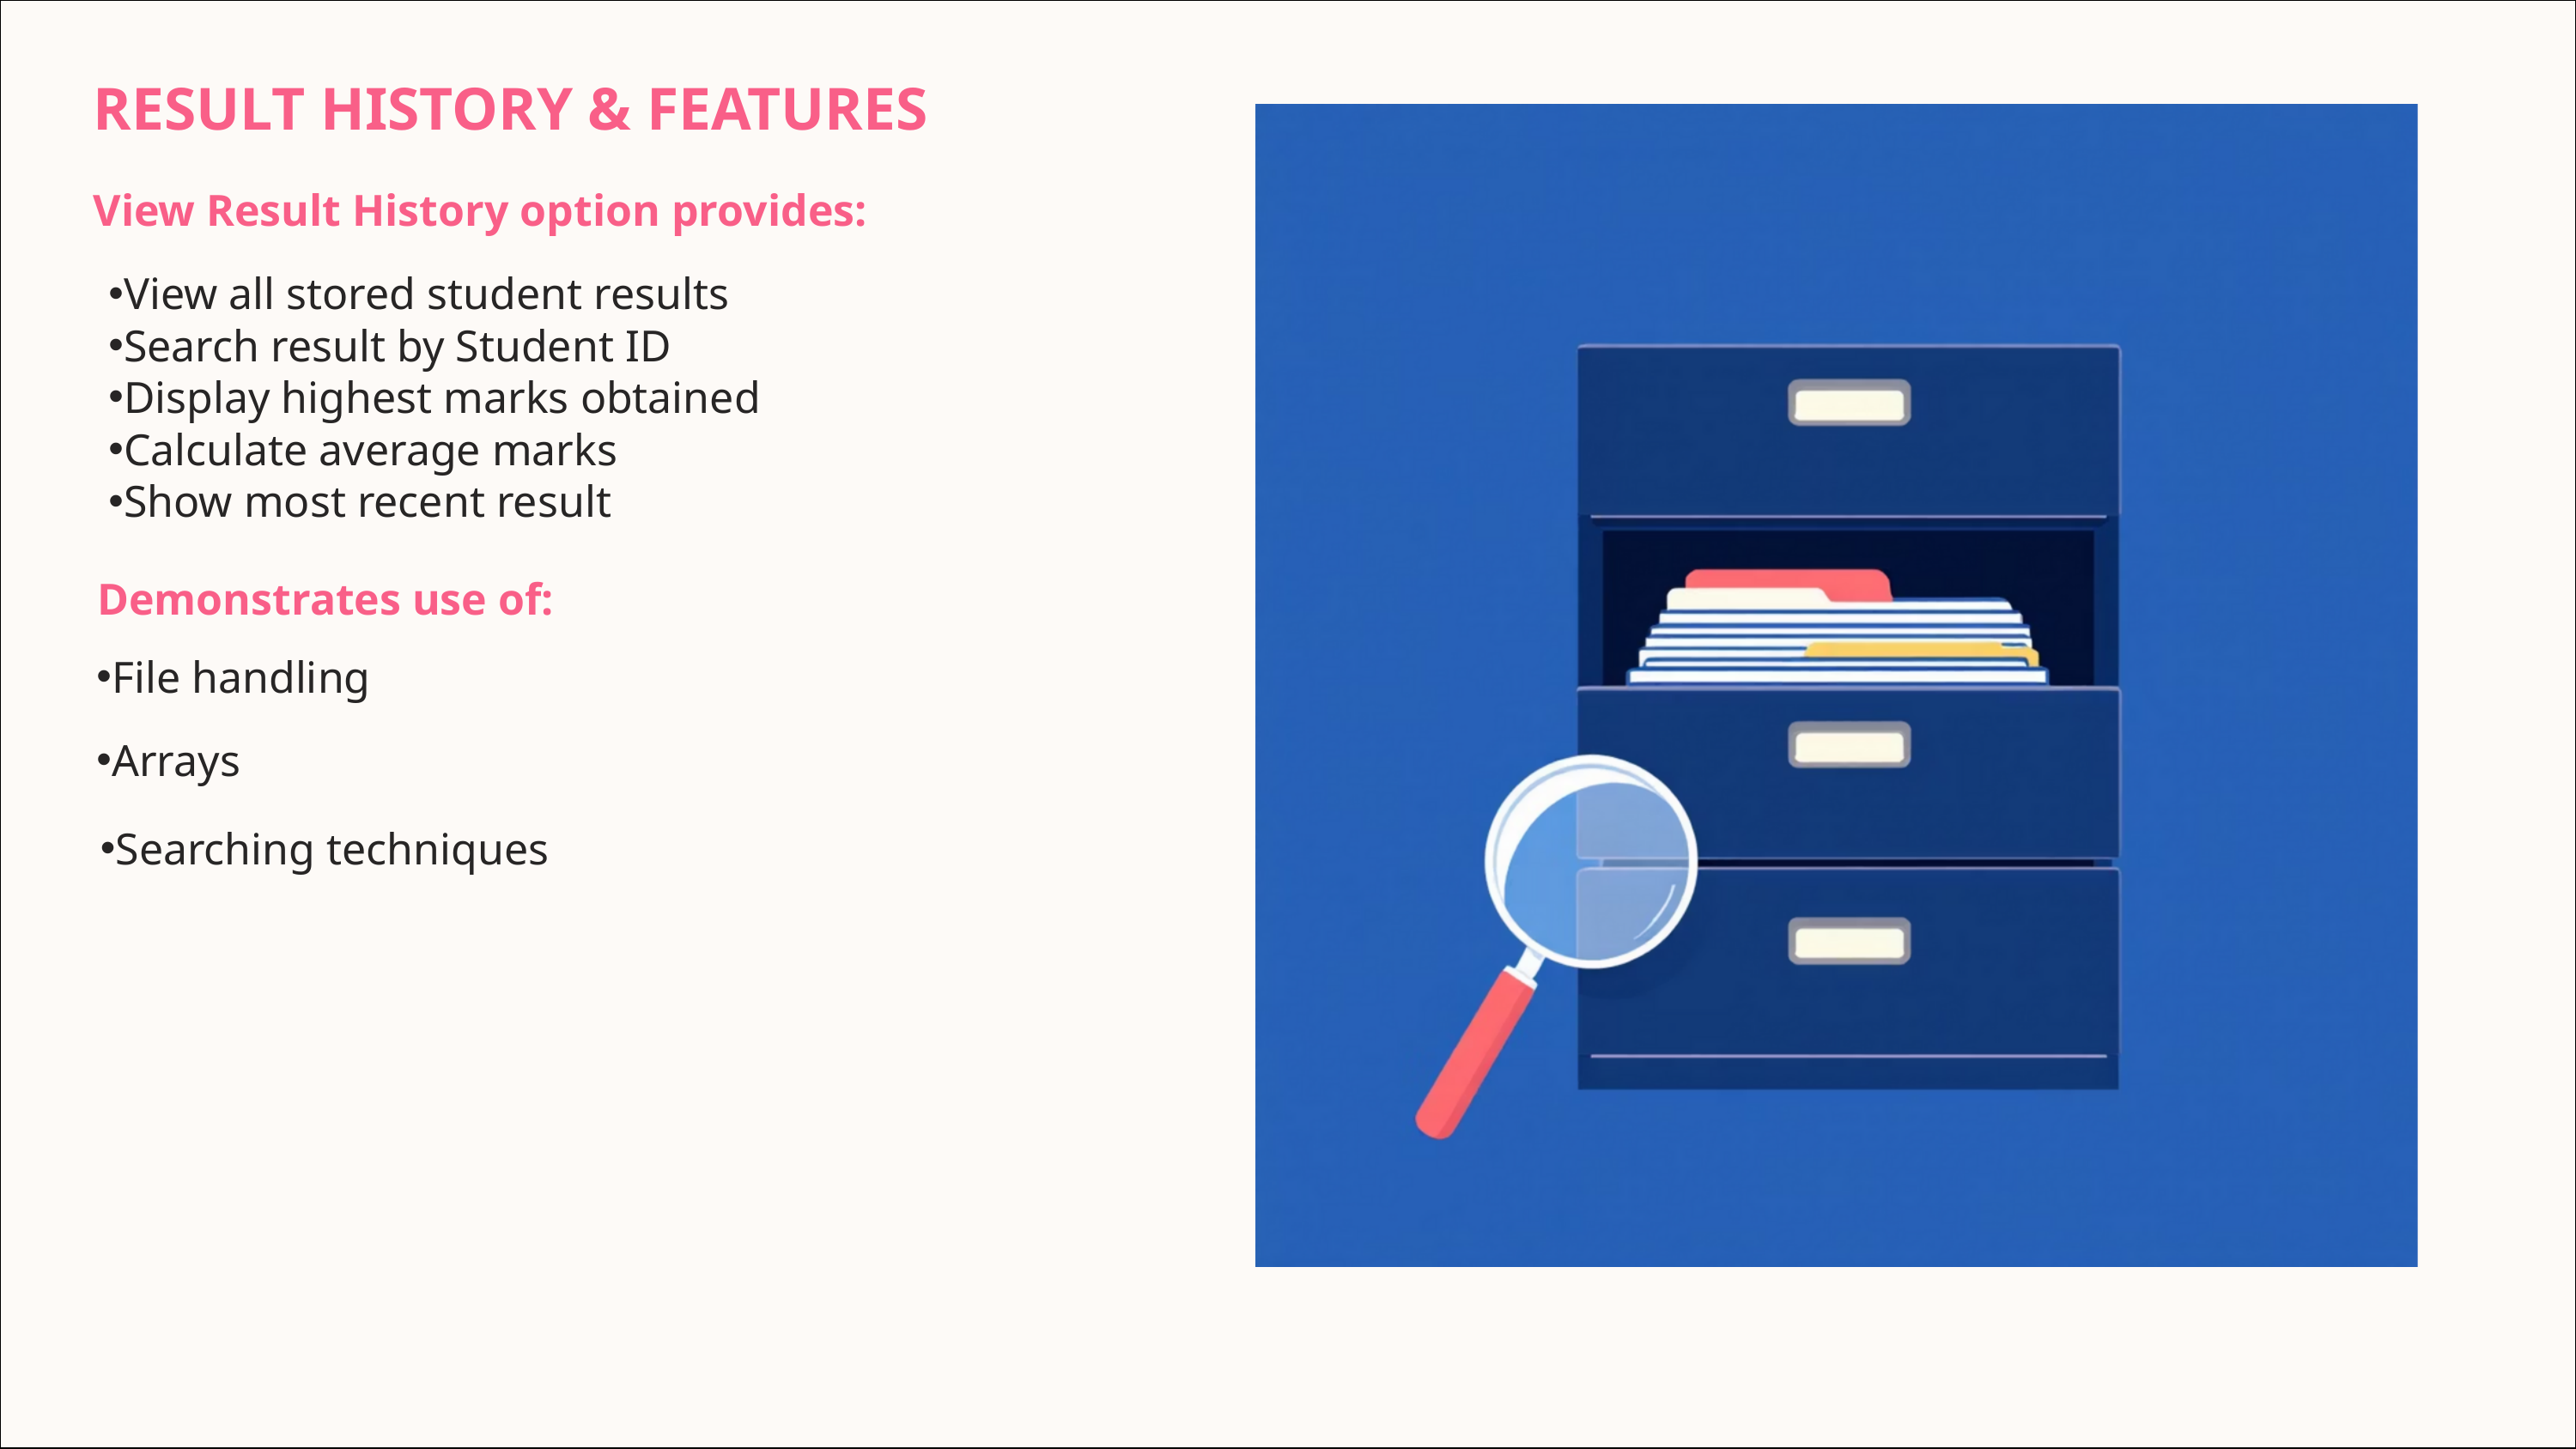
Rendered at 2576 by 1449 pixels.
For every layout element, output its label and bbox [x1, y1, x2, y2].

text_box [0, 0, 2576, 1449]
